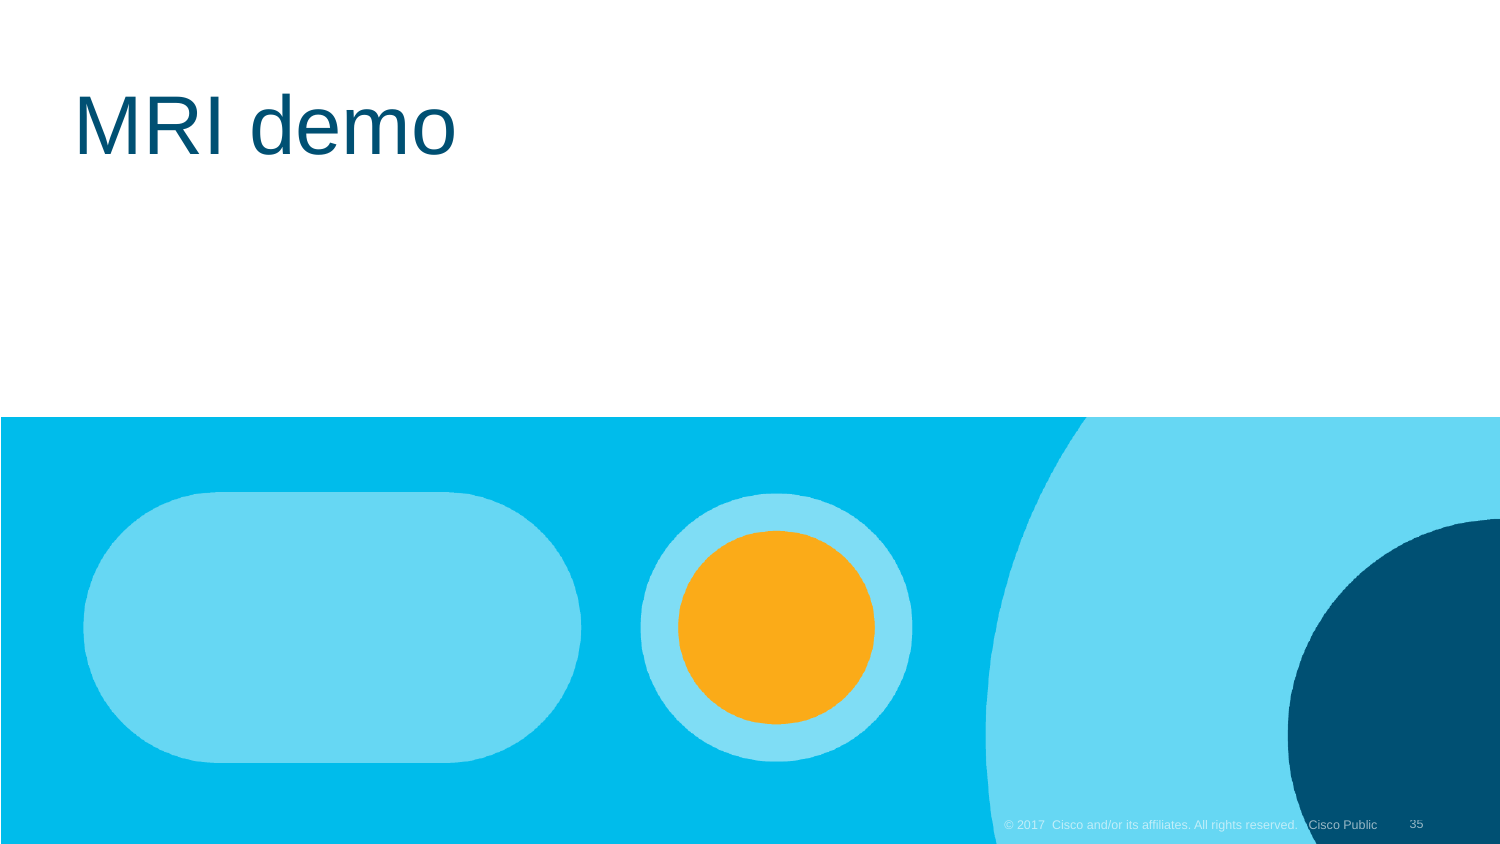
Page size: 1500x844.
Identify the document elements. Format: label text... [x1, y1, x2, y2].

slide_number 35 [1379, 801, 1439, 844]
picture [84, 493, 581, 762]
picture [641, 494, 912, 761]
picture [986, 417, 1500, 844]
title MRI demo [58, 75, 1436, 263]
